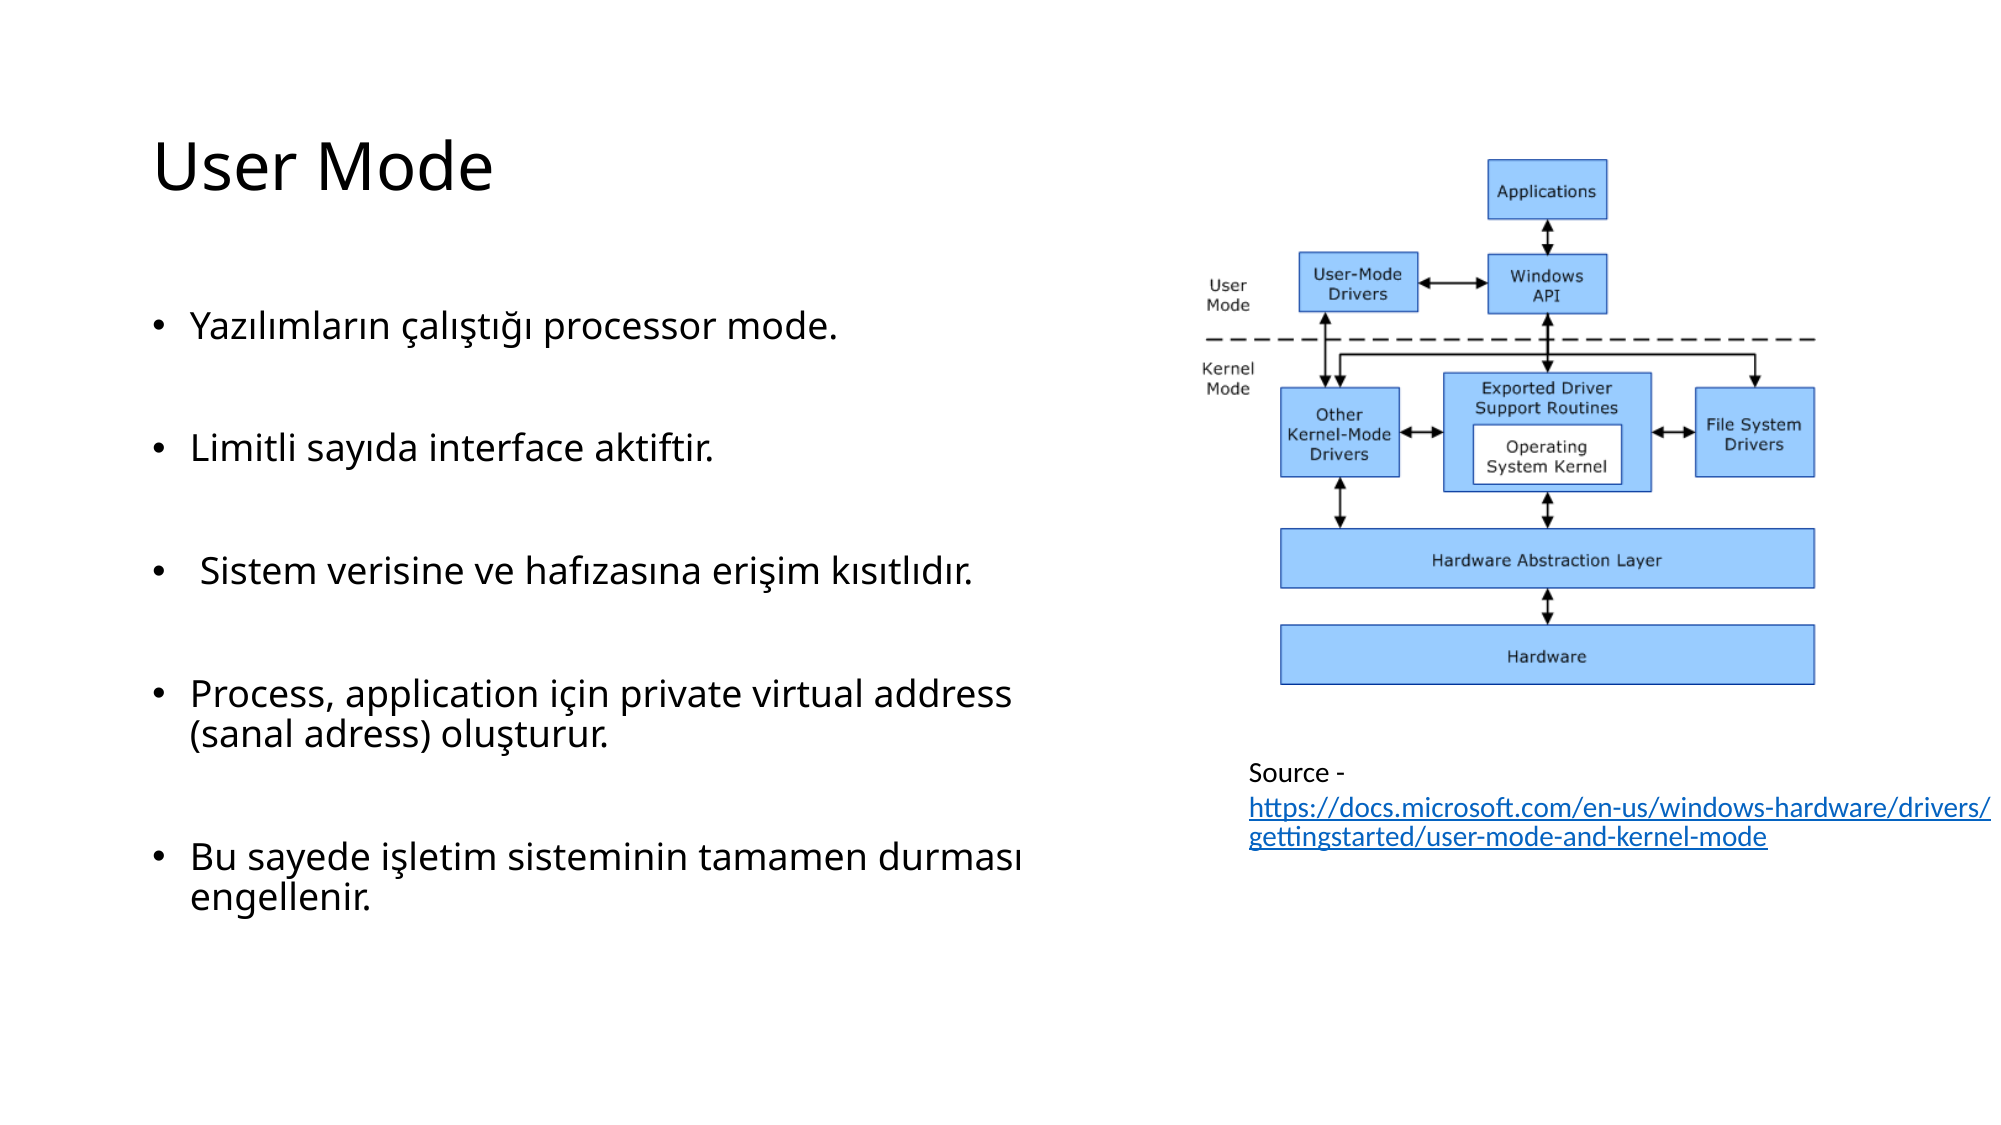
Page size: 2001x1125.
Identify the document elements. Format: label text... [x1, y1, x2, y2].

title User Mode [137, 59, 1863, 278]
list Yazılımların çalıştığı processor mode. Limitli sayıda interface aktiftir. Sistem verisine ve hafızasına erişim kısıtlıdır. Process, application için private virtual address (sanal adress) oluşturur. Bu sayede işletim sisteminin tamamen durması engellenir. [137, 299, 1091, 1014]
picture [1184, 159, 1816, 685]
text_box Source - https://docs.microsoft.com/en-us/windows-hardware/drivers/gettingstarted/user-mode-and-kernel-mode [1234, 745, 2000, 831]
